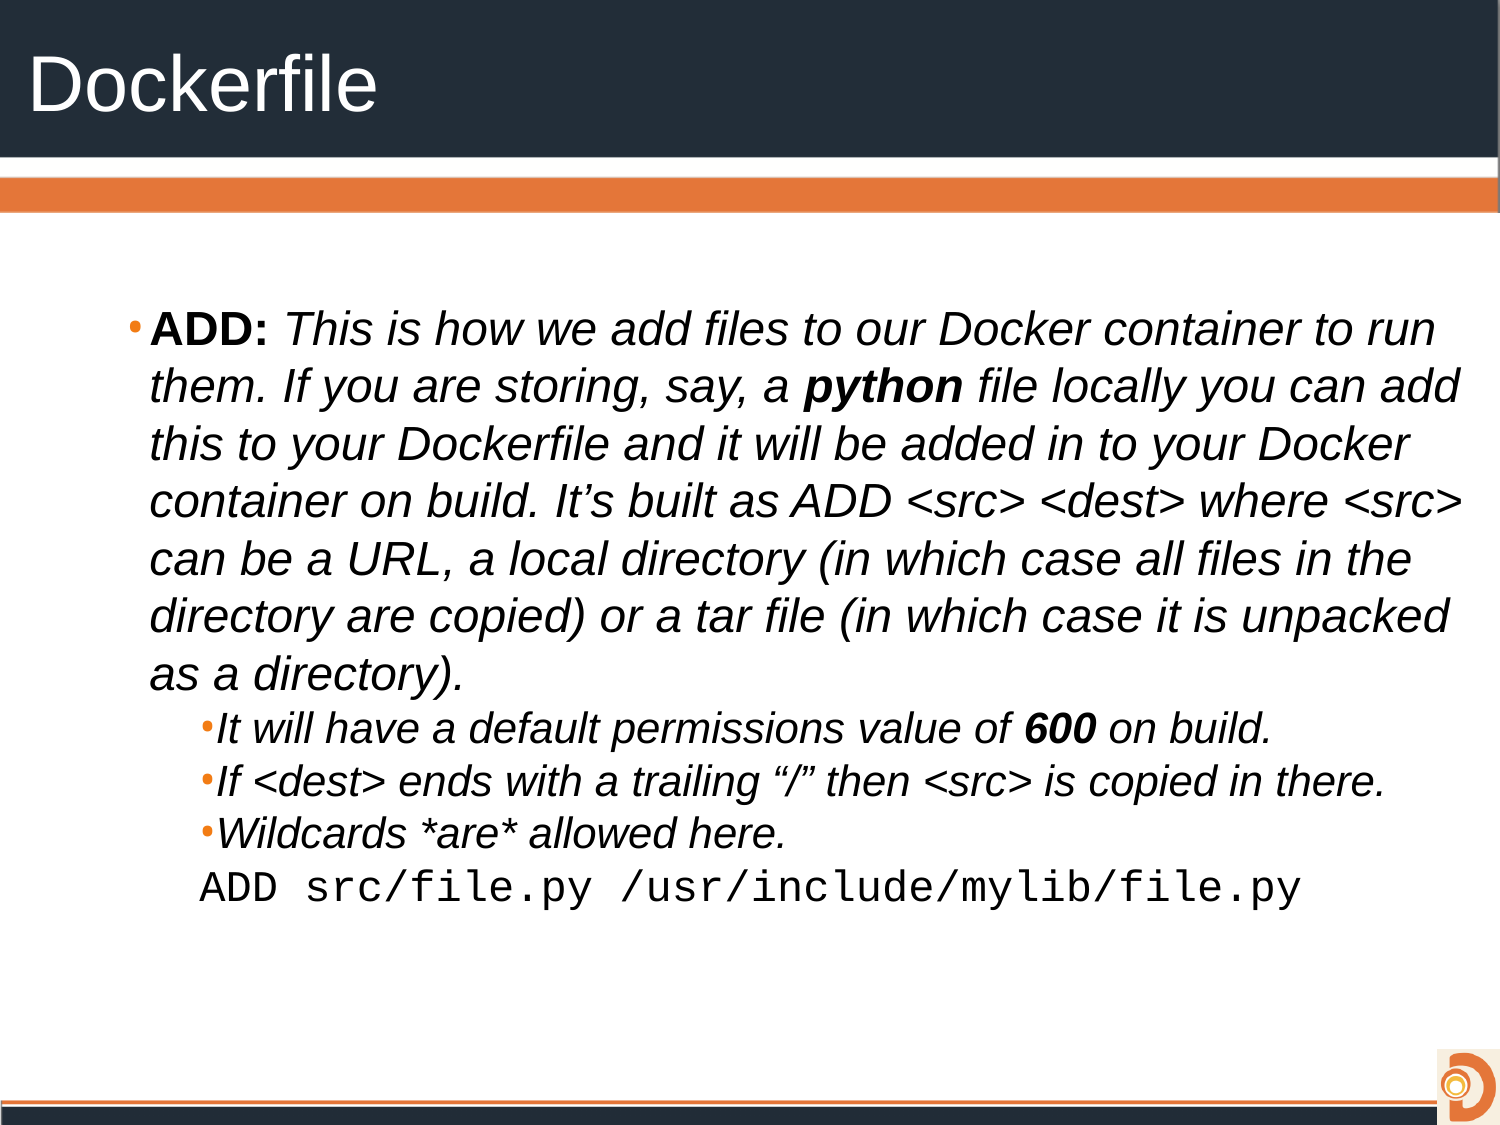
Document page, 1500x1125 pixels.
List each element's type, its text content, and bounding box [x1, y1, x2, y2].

picture [2, 1049, 1500, 1125]
list ADD: This is how we add files to our Docker container to run them. If you are storing, say, a python file locally you can add this to your Dockerfile and it will be added in to your Docker container on build. It’s built as ADD <src> <dest> where <src> can be a URL, a local directory (in which case all files in the directory are copied) or a tar file (in which case it is unpacked as a directory). It will have a default permissions value of 600 on build. If <dest> ends with a trailing “/” then <src> is copied in there. Wildcards *are* allowed here. ADD src/file.py /usr/include/mylib/file.py [12, 224, 1488, 1050]
picture [0, 0, 1500, 213]
title Dockerfile [12, 24, 1488, 136]
text_box [235, 518, 266, 570]
